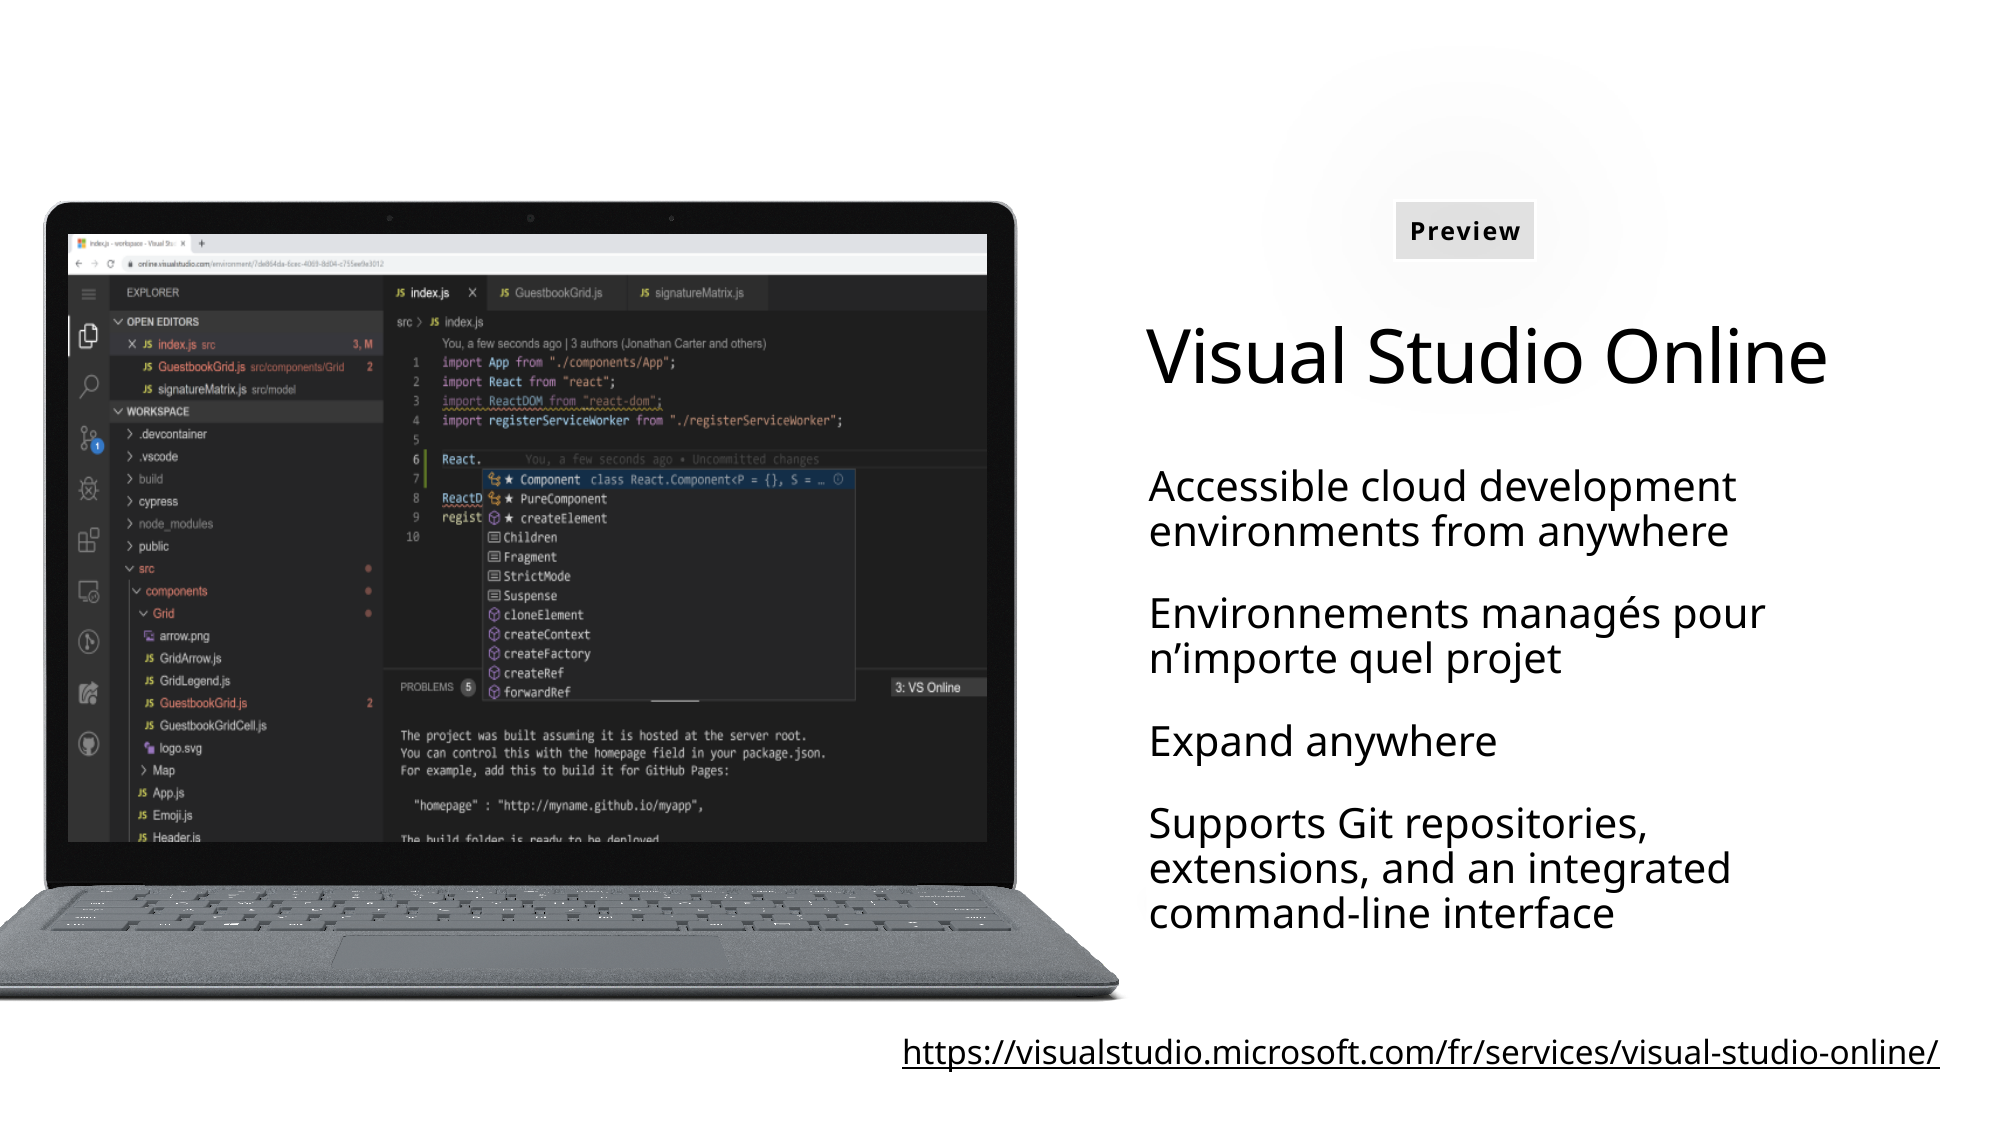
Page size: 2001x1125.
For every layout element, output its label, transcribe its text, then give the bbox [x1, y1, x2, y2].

text_box Accessible cloud development environments from anywhere Environnements managés pour n’importe quel projet Expand anywhere Supports Git repositories, extensions, and an integrated command-line interface [1147, 457, 1882, 878]
text_box Preview [1394, 200, 1536, 261]
text_box https://visualstudio.microsoft.com/fr/services/visual-studio-online/ [1147, 1028, 1956, 1079]
title Visual Studio Online [1147, 318, 2000, 507]
picture [0, 44, 1147, 1091]
